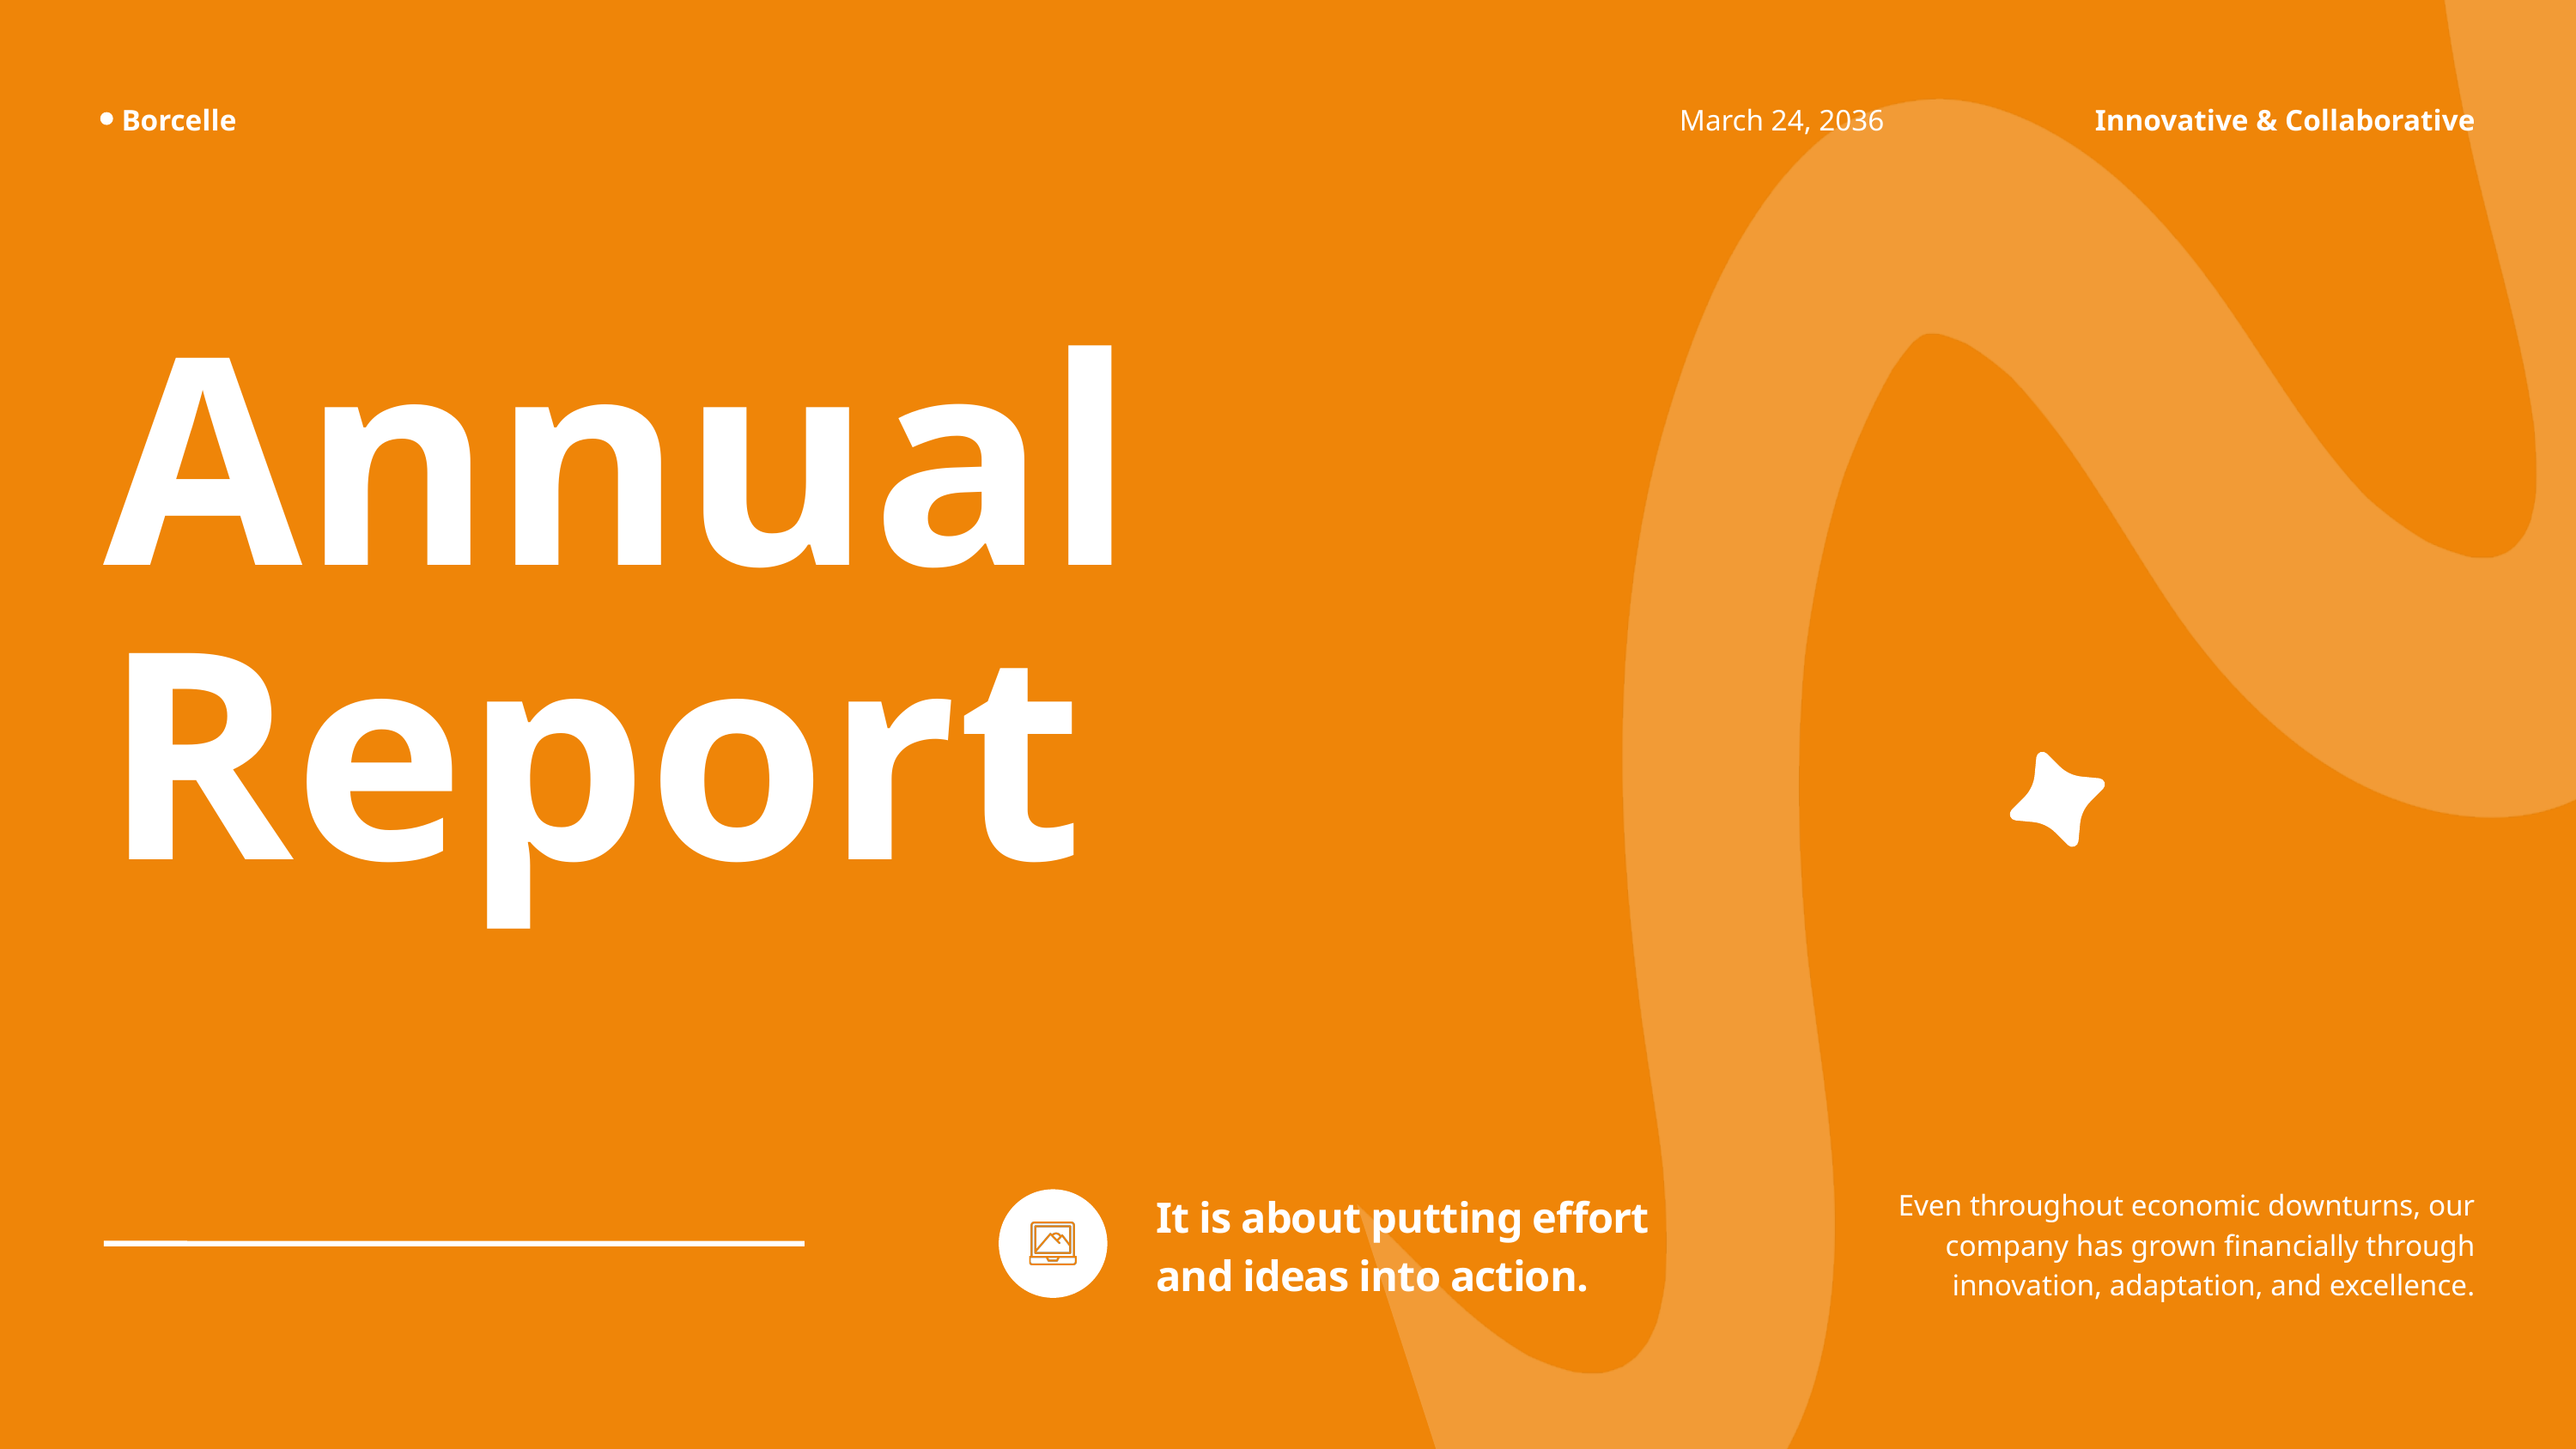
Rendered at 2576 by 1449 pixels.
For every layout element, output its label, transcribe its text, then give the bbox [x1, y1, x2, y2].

text_box Innovative & Collaborative [1919, 96, 2476, 137]
text_box Annual Report [103, 328, 1264, 918]
text_box [968, 0, 2576, 1449]
text_box Even throughout economic downturns, our company has grown financially through innovation, adaptation, and excellence. [1810, 1181, 2476, 1302]
text_box March 24, 2036 [1679, 96, 1919, 137]
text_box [998, 1189, 1108, 1299]
text_box It is about putting effort and ideas into action. [1156, 1182, 1748, 1300]
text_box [100, 112, 113, 125]
text_box Borcelle [121, 96, 285, 137]
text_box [1998, 740, 2117, 858]
